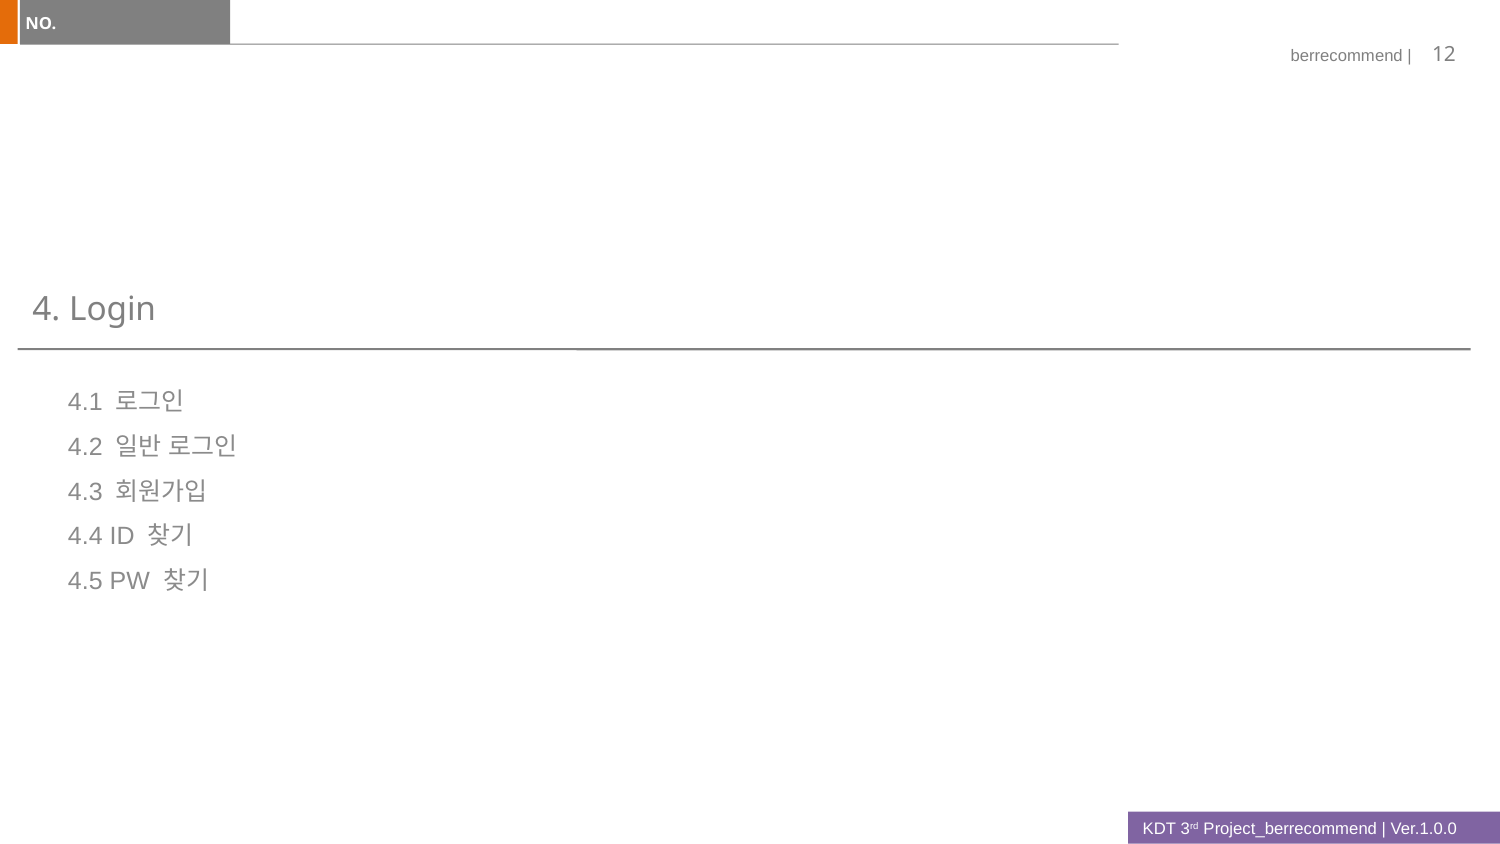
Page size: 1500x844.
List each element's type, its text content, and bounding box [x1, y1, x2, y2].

slide_number 12 [1380, 32, 1471, 78]
title 4. Login [17, 280, 1223, 326]
subtitle 4.1 로그인 4.2 일반 로그인 4.3 회원가입 4.4 ID 찾기 4.5 PW 찾기 [53, 362, 1104, 496]
